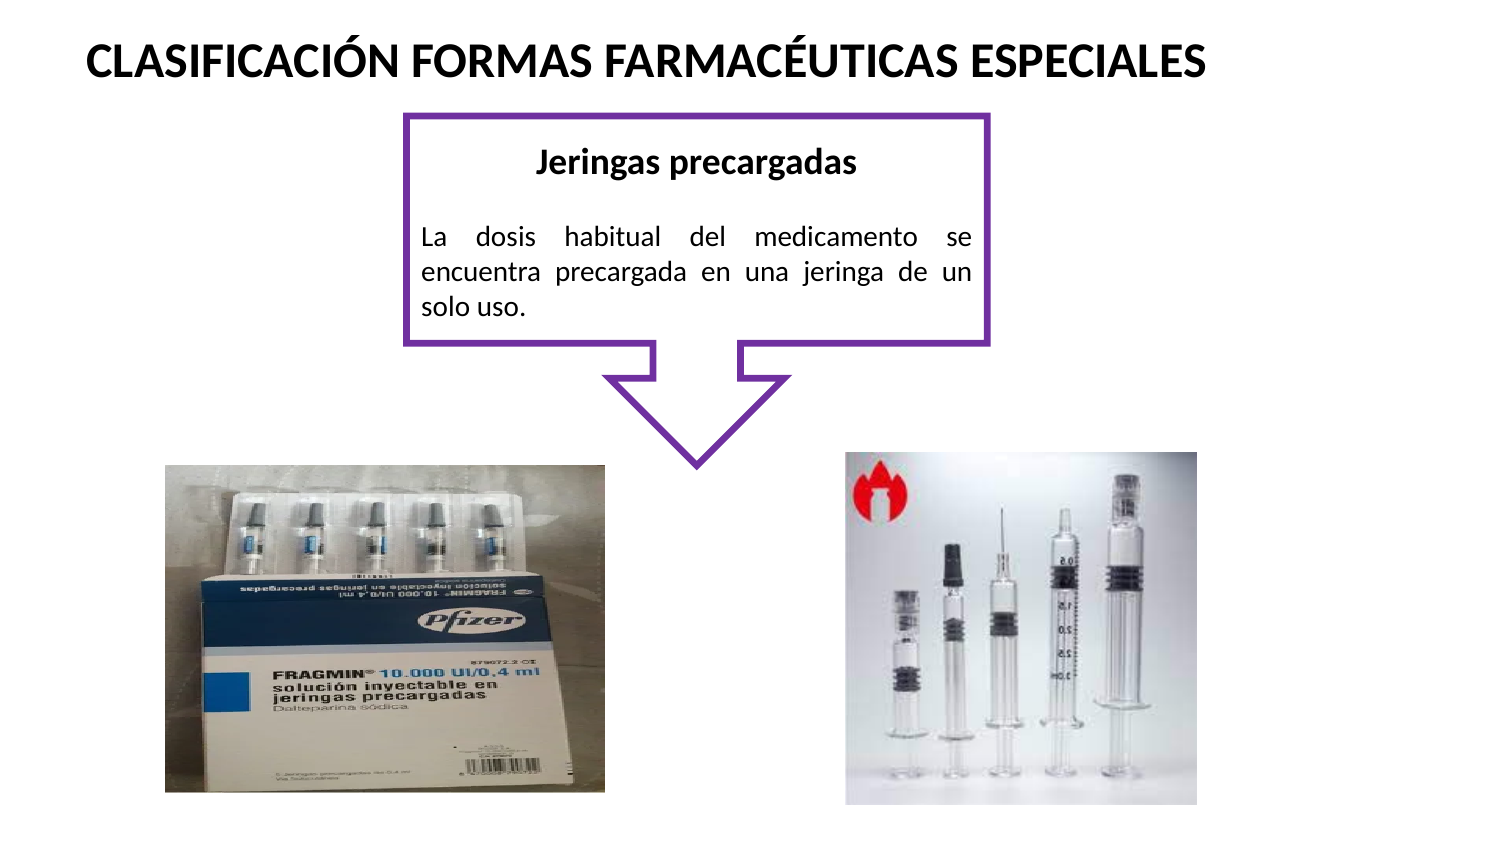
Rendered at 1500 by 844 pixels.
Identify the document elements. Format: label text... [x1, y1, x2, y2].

picture [165, 465, 605, 793]
text_box CLASIFICACIÓN FORMAS FARMACÉUTICAS ESPECIALES [71, 20, 1273, 95]
picture [845, 452, 1197, 805]
text_box Jeringas precargadas La dosis habitual del medicamento se encuentra precargada en una jeringa de un solo uso. [405, 114, 989, 468]
